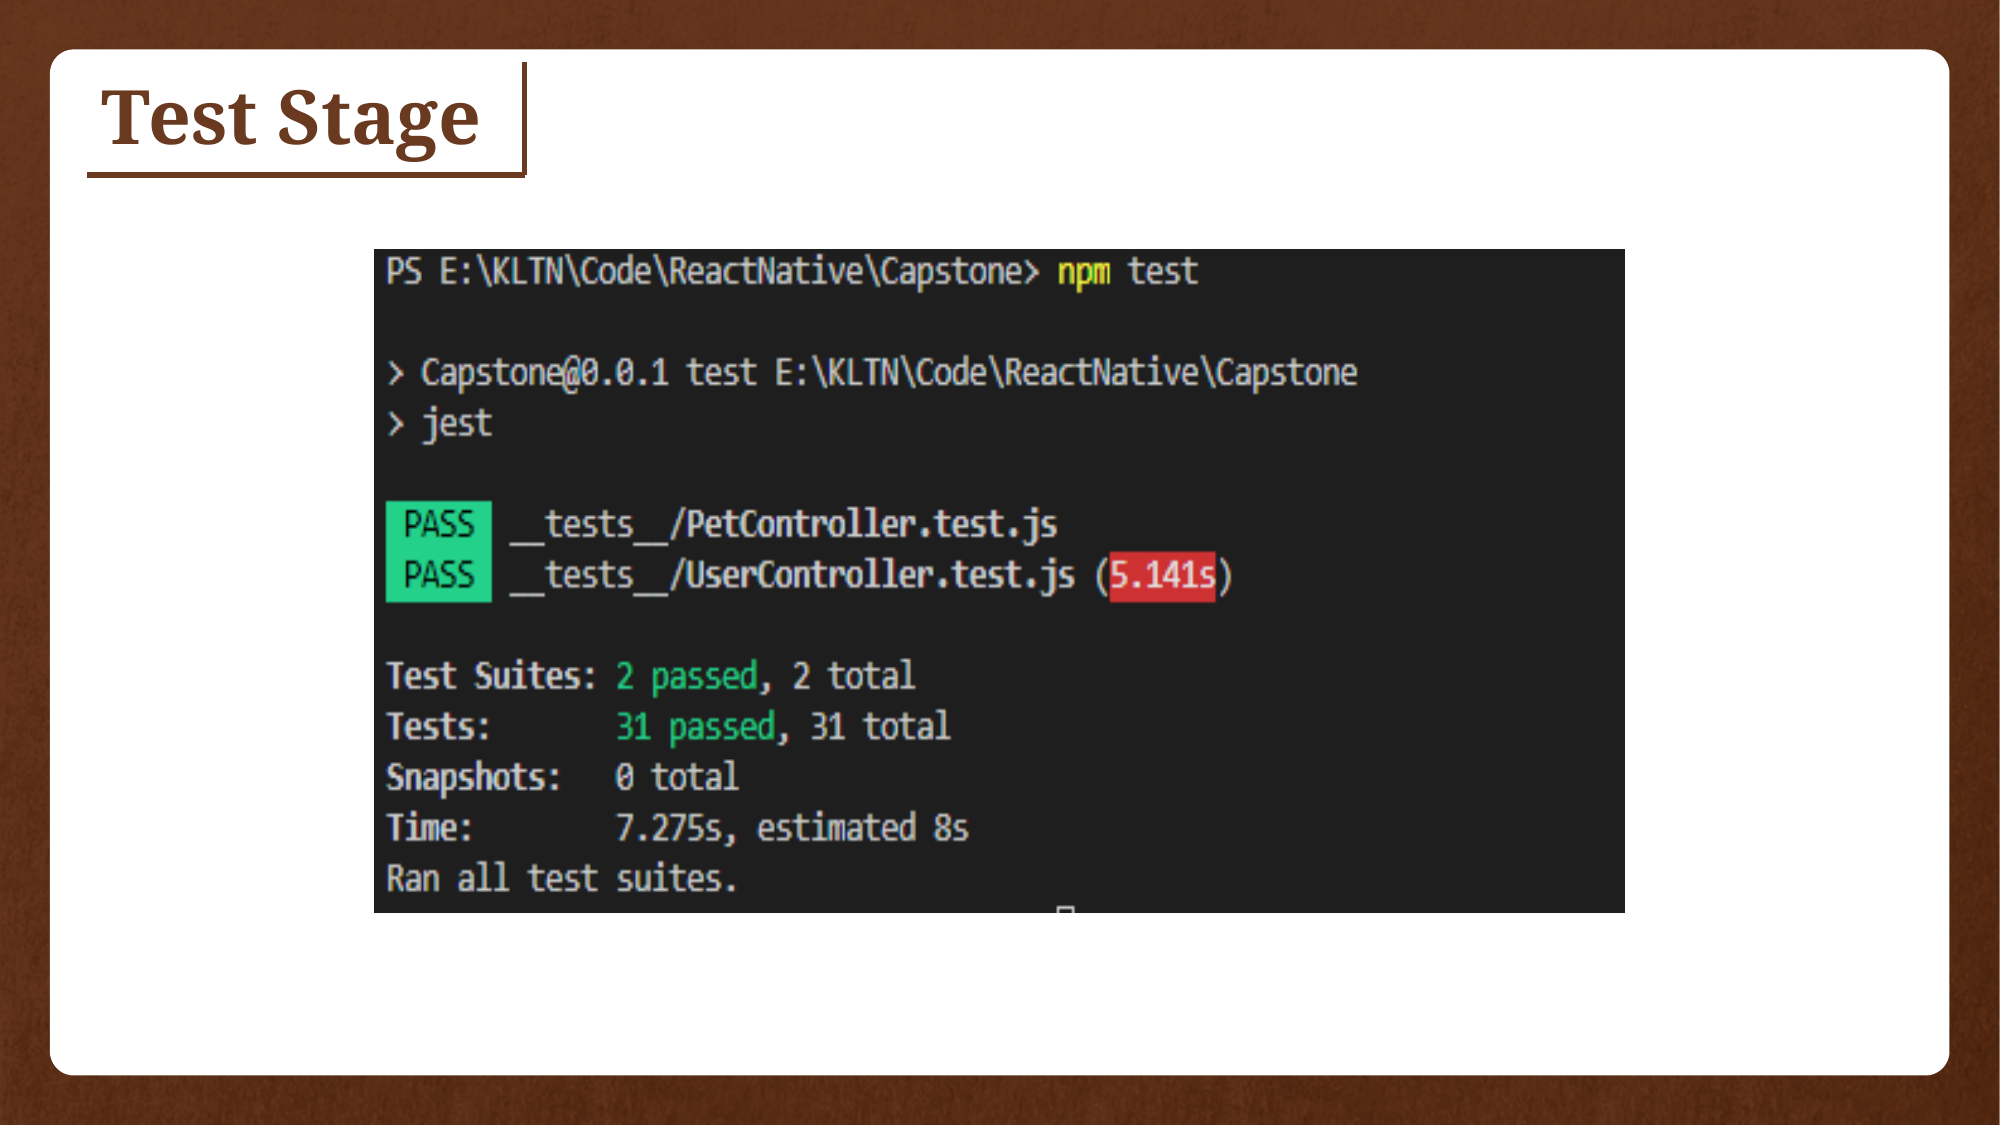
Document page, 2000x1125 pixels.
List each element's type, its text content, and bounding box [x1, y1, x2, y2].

picture [374, 249, 1625, 913]
text_box Test Stage [87, 62, 1138, 200]
